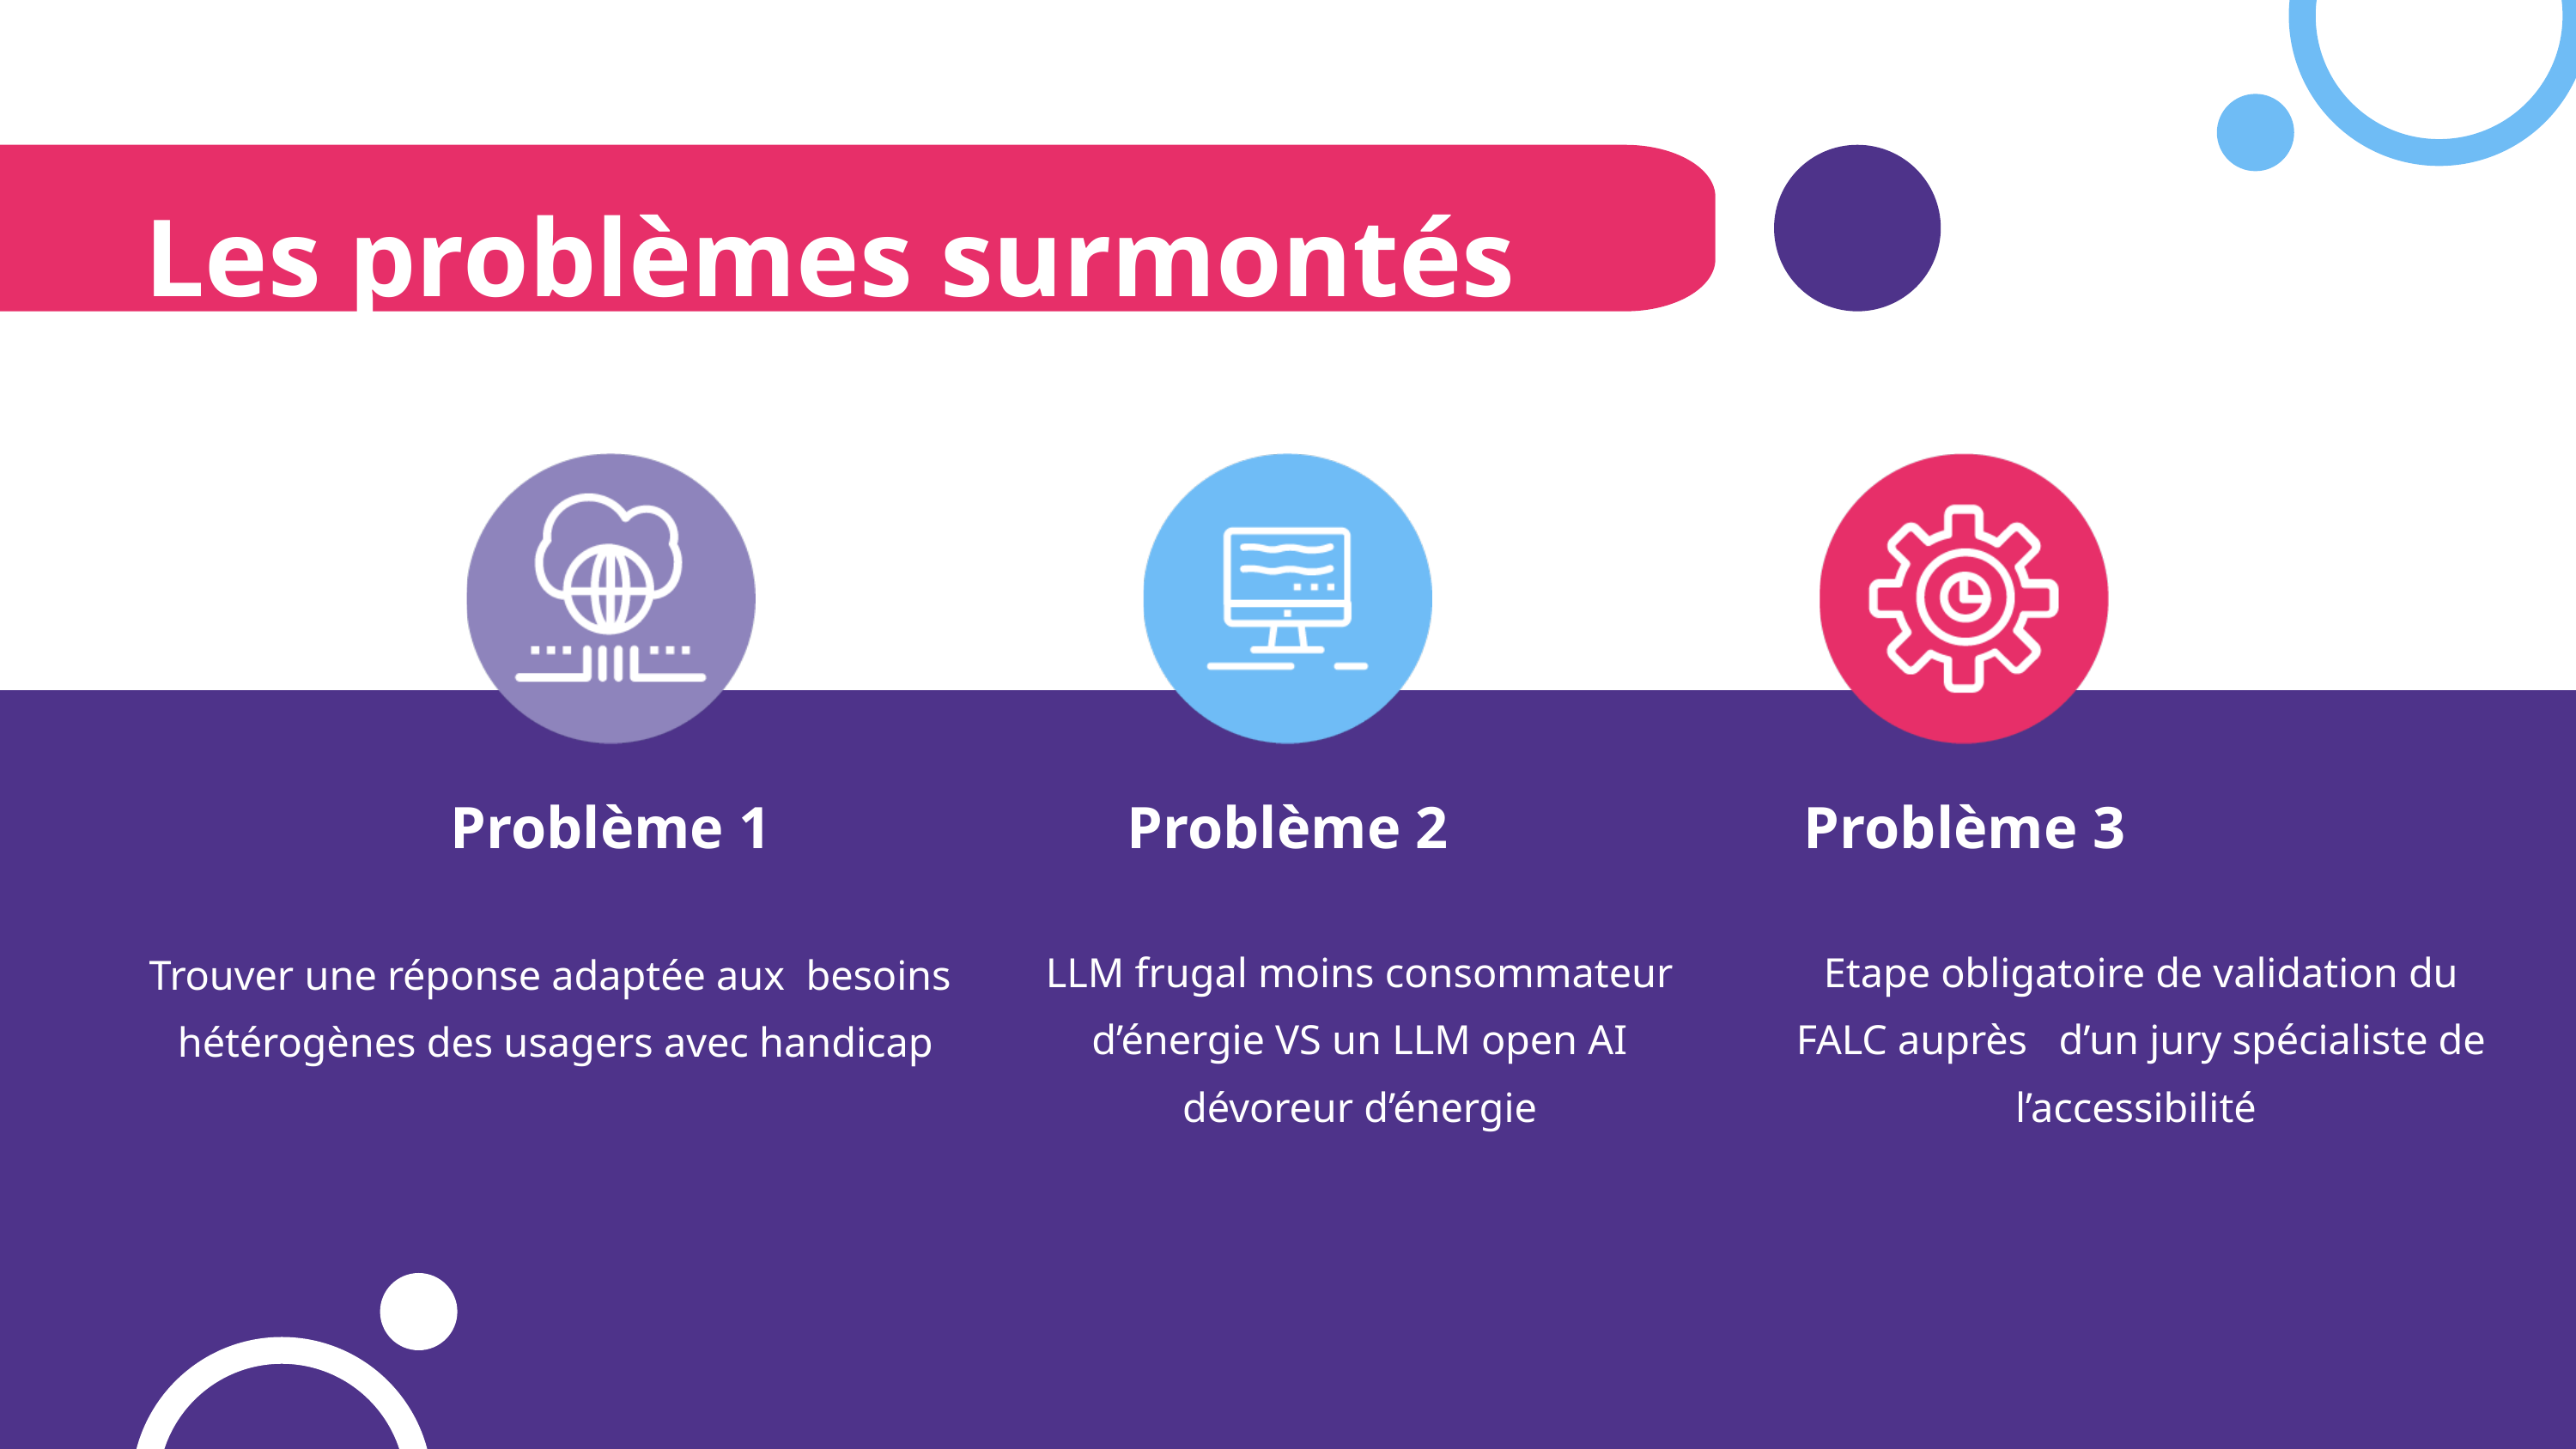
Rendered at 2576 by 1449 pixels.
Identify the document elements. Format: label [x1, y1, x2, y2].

text_box [1143, 453, 1432, 662]
text_box [0, 664, 2576, 1449]
text_box [1774, 144, 1941, 312]
text_box [466, 453, 756, 662]
text_box [2216, 94, 2294, 172]
text_box [2301, 0, 2576, 153]
text_box [380, 1272, 458, 1351]
text_box [1820, 453, 2109, 662]
text_box [0, 118, 1716, 312]
text_box [144, 1349, 419, 1449]
